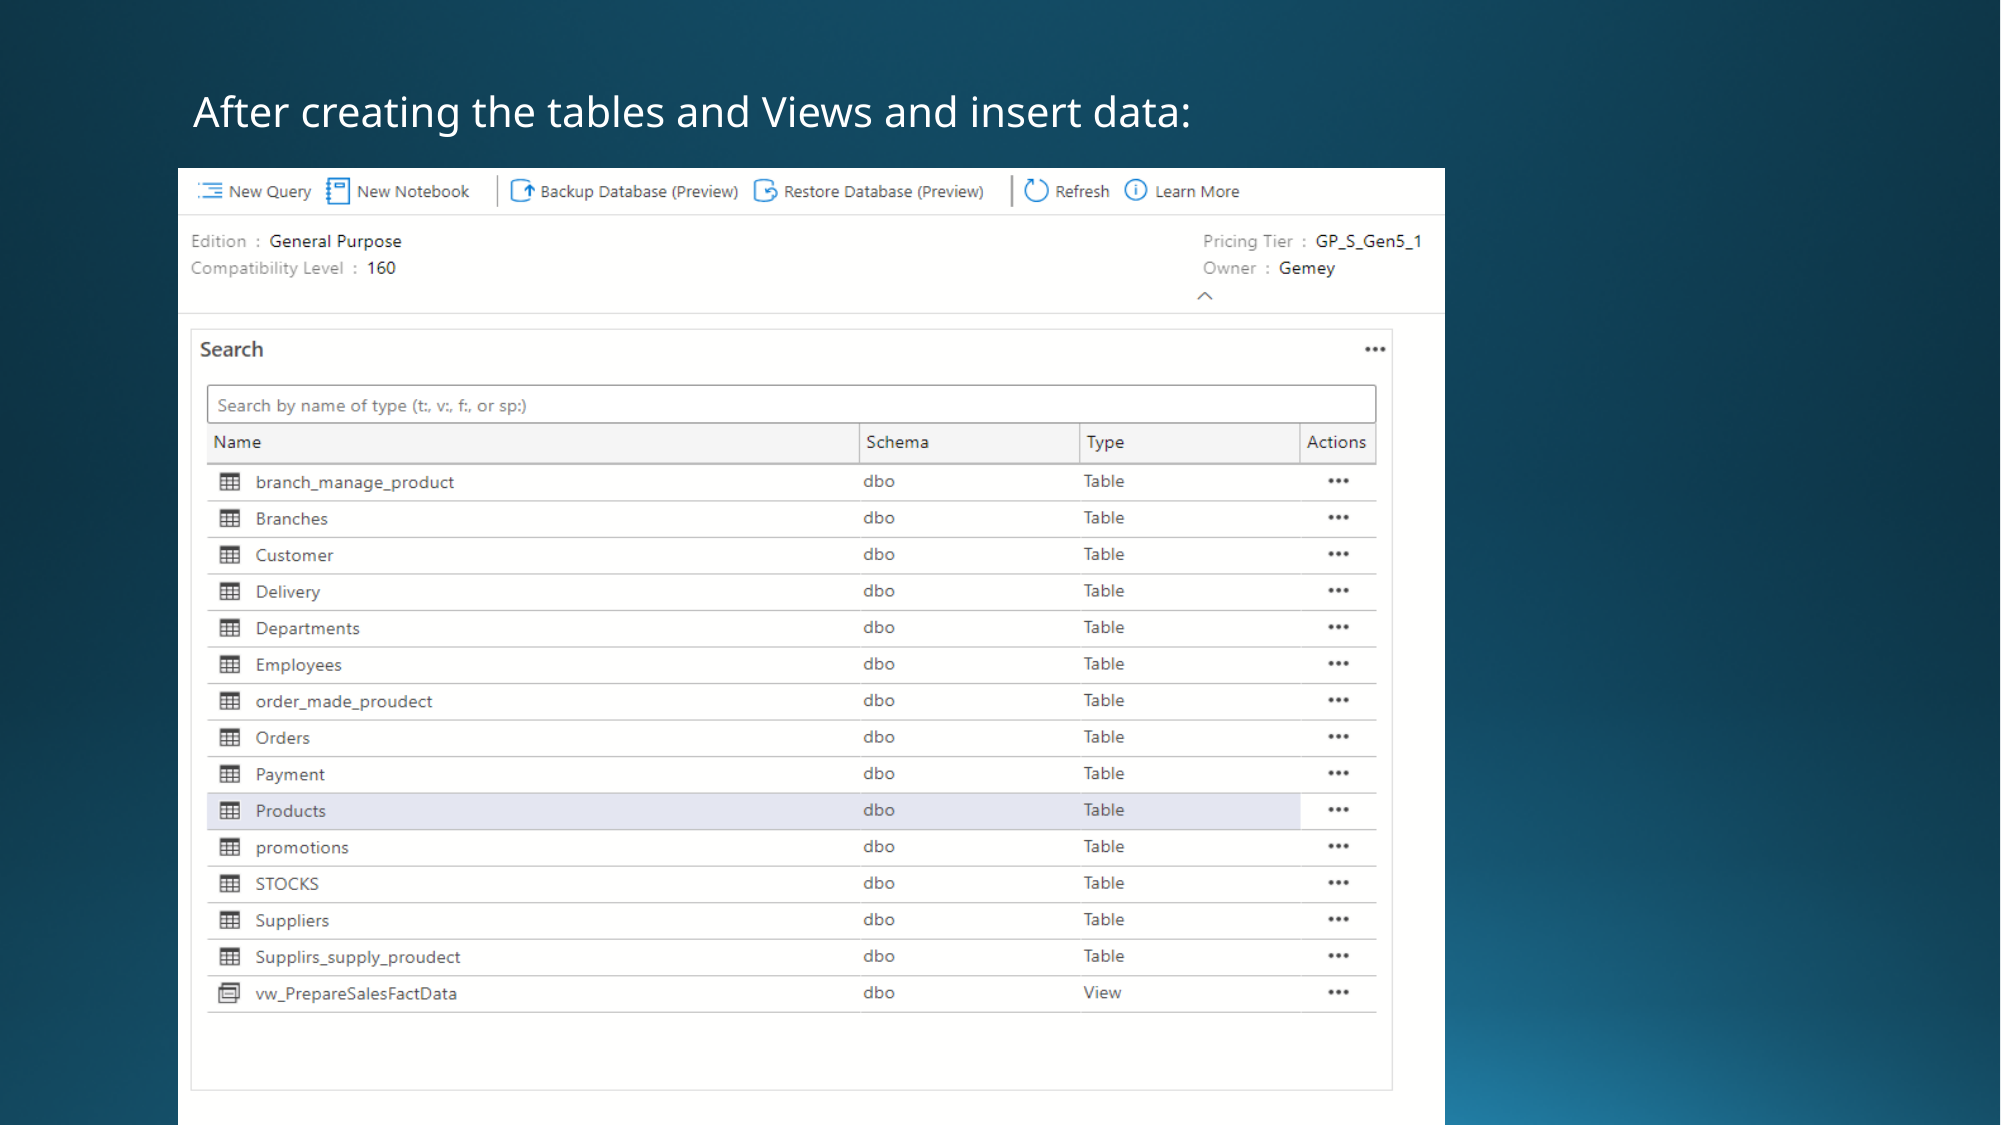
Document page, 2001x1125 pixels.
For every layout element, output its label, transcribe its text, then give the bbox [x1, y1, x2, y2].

title After creating the tables and Views and insert data: [178, 59, 1904, 169]
picture [0, 0, 2001, 1125]
